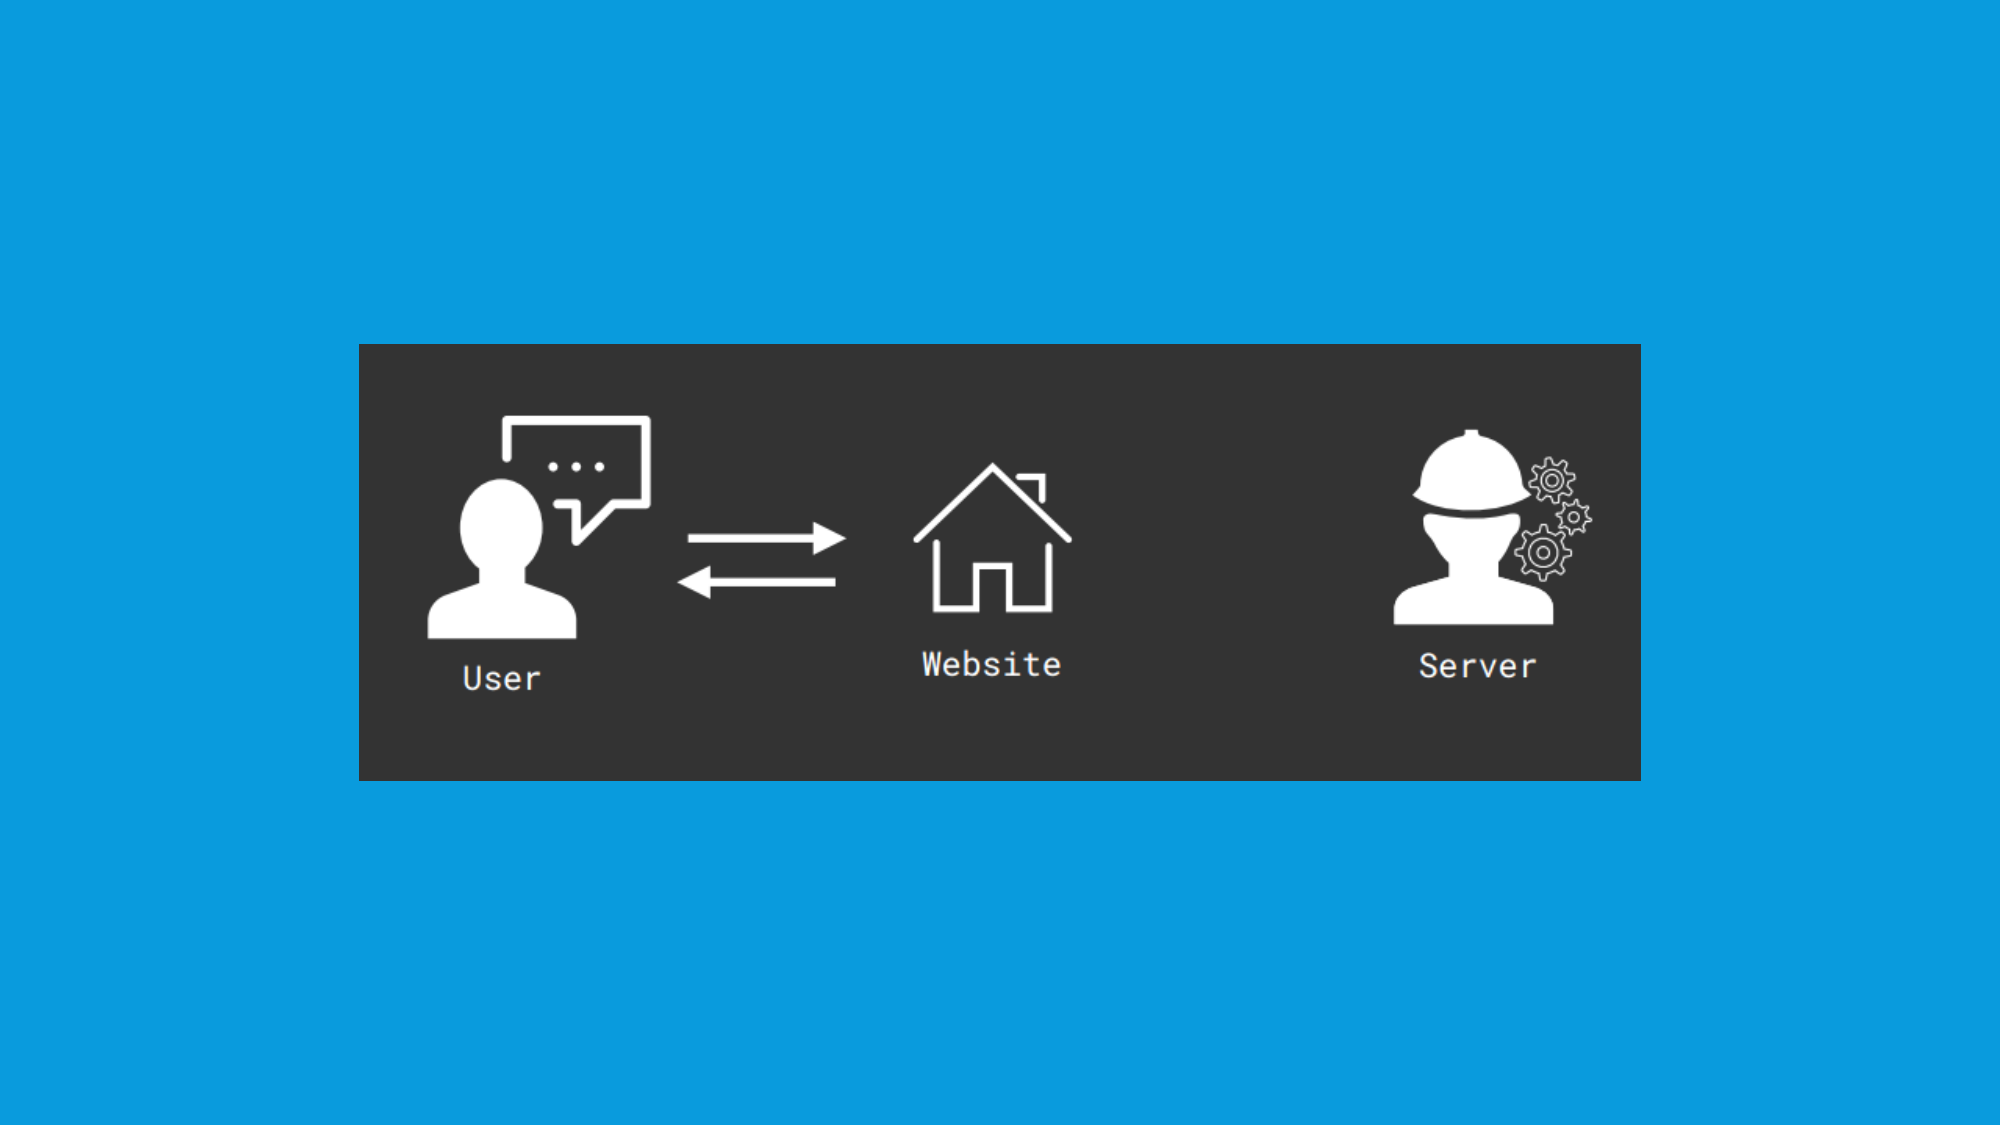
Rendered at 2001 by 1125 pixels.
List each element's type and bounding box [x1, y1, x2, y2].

picture [360, 345, 1640, 780]
